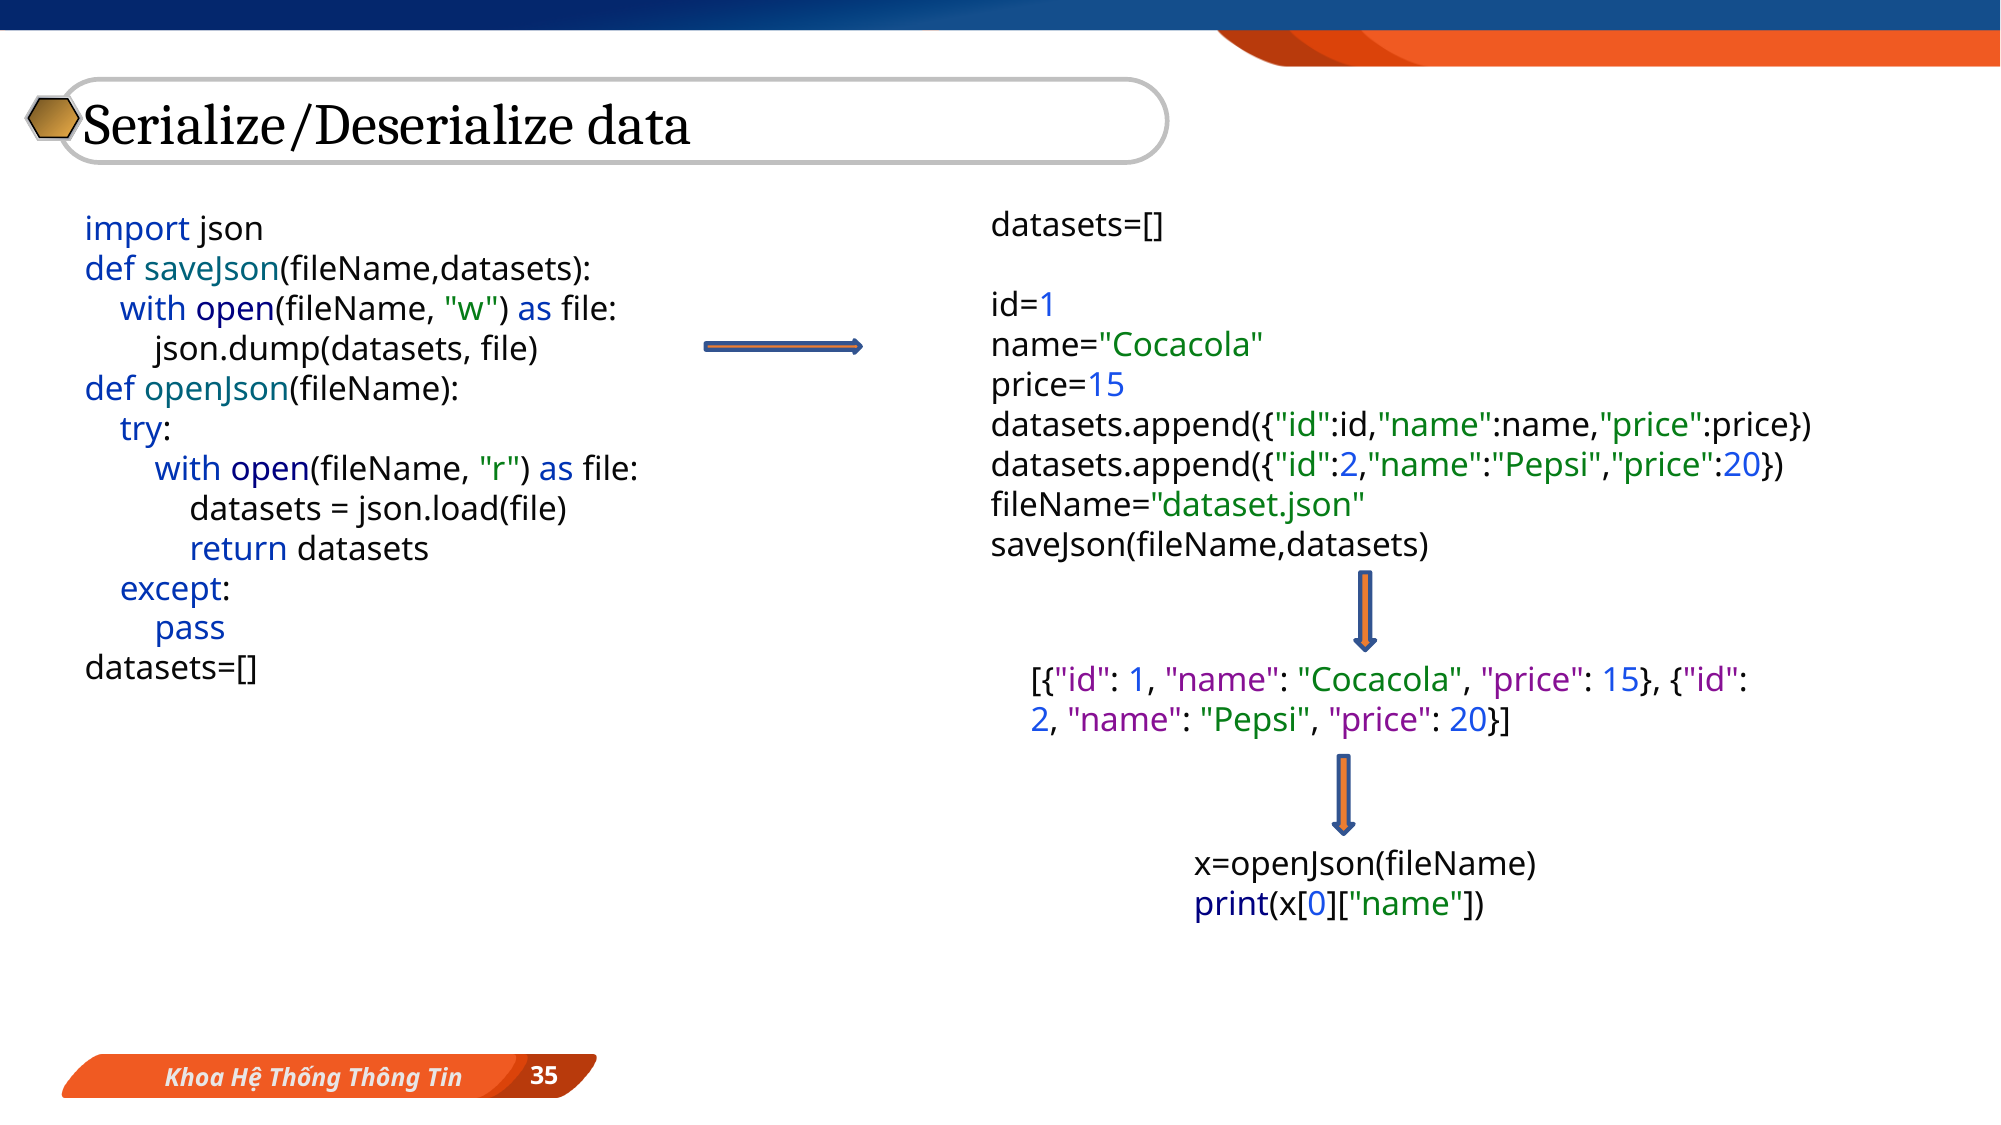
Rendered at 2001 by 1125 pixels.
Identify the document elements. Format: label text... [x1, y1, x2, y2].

footer Khoa Hệ Thống Thông Tin [119, 1054, 508, 1098]
text_box datasets=[] id=1 name="Cocacola" price=15 datasets.append({"id":id,"name":name,"price":price}) datasets.append({"id":2,"name":"Pepsi","price":20}) fileName="dataset.json" saveJson(fileName,datasets) [975, 195, 1827, 571]
picture [0, 0, 2001, 71]
text_box [703, 338, 863, 355]
text_box [1353, 570, 1378, 653]
slide_number 35 [508, 1046, 574, 1106]
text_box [24, 78, 1168, 163]
text_box import json def saveJson(fileName,datasets): with open(fileName, "w") as file: json.dump(datasets, file) def openJson(fileName): try: with open(fileName, "r") as file: datasets = json.load(file) return datasets except: pass datasets=[] [69, 199, 654, 694]
picture [34, 1017, 624, 1125]
text_box x=openJson(fileName) print(x[0]["name"]) [1178, 834, 1552, 930]
text_box [{"id": 1, "name": "Cocacola", "price": 15}, {"id": 2, "name": "Pepsi", "price": 20}] [1015, 650, 1787, 746]
text_box [1331, 753, 1356, 837]
